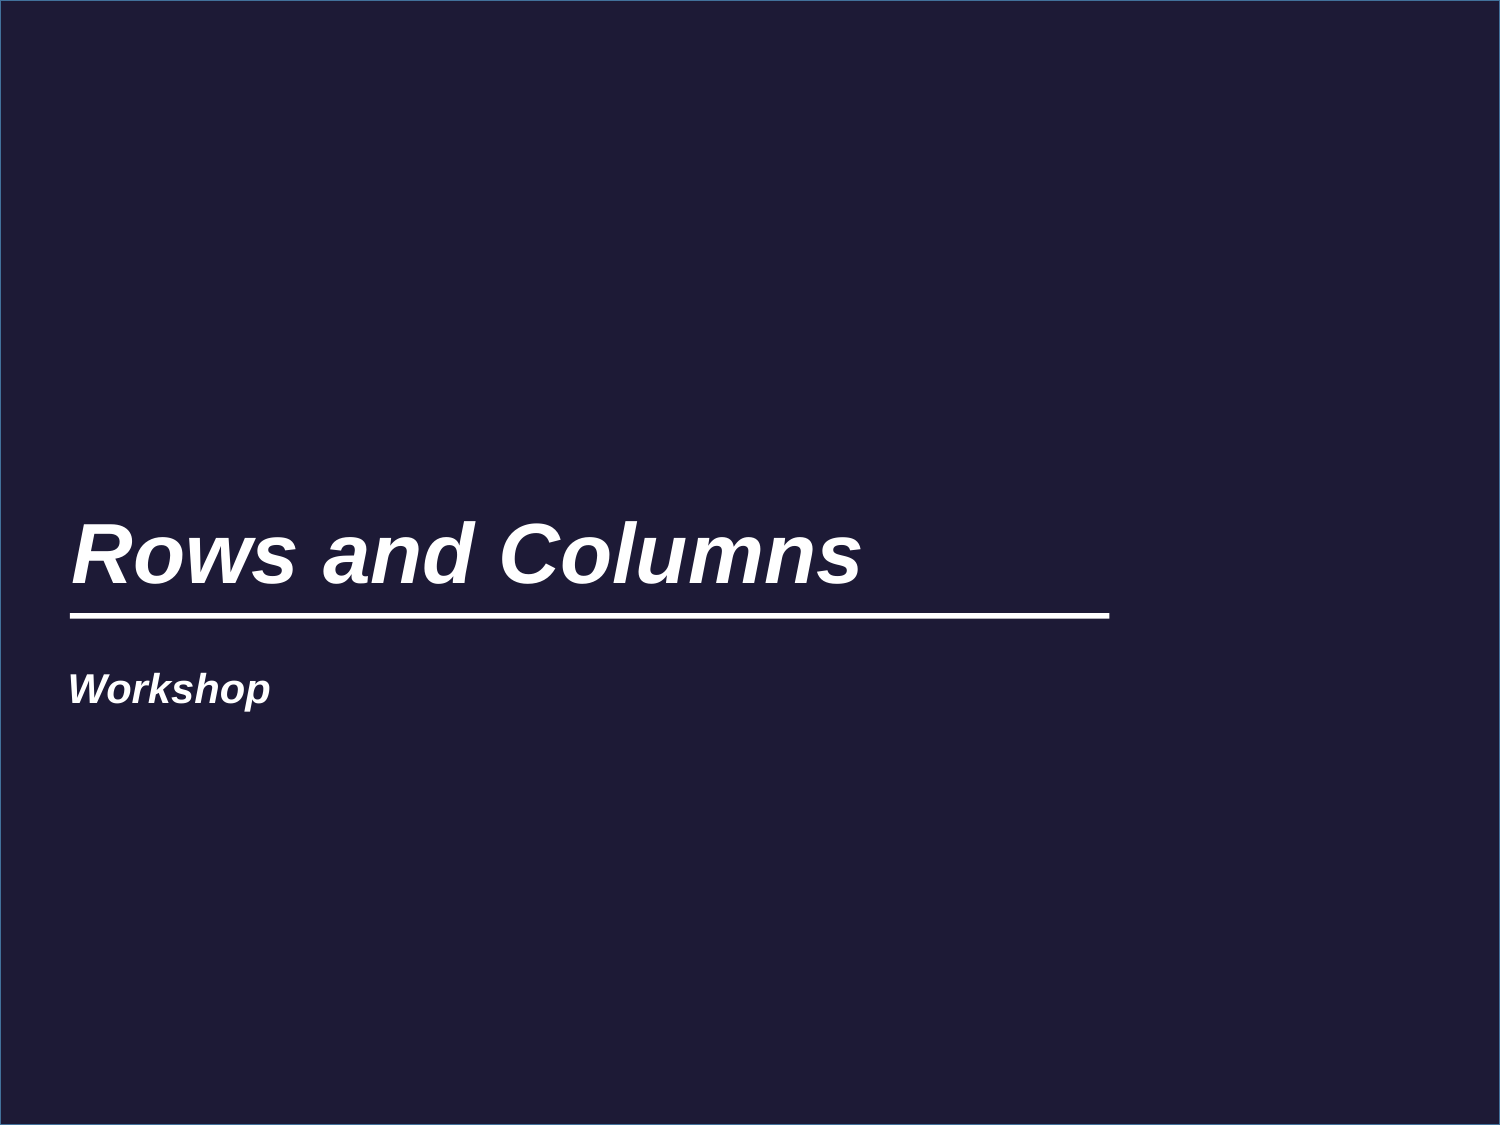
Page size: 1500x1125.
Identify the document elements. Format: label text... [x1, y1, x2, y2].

text_box Workshop [60, 631, 1120, 741]
title Rows and Columns [63, 483, 1415, 628]
